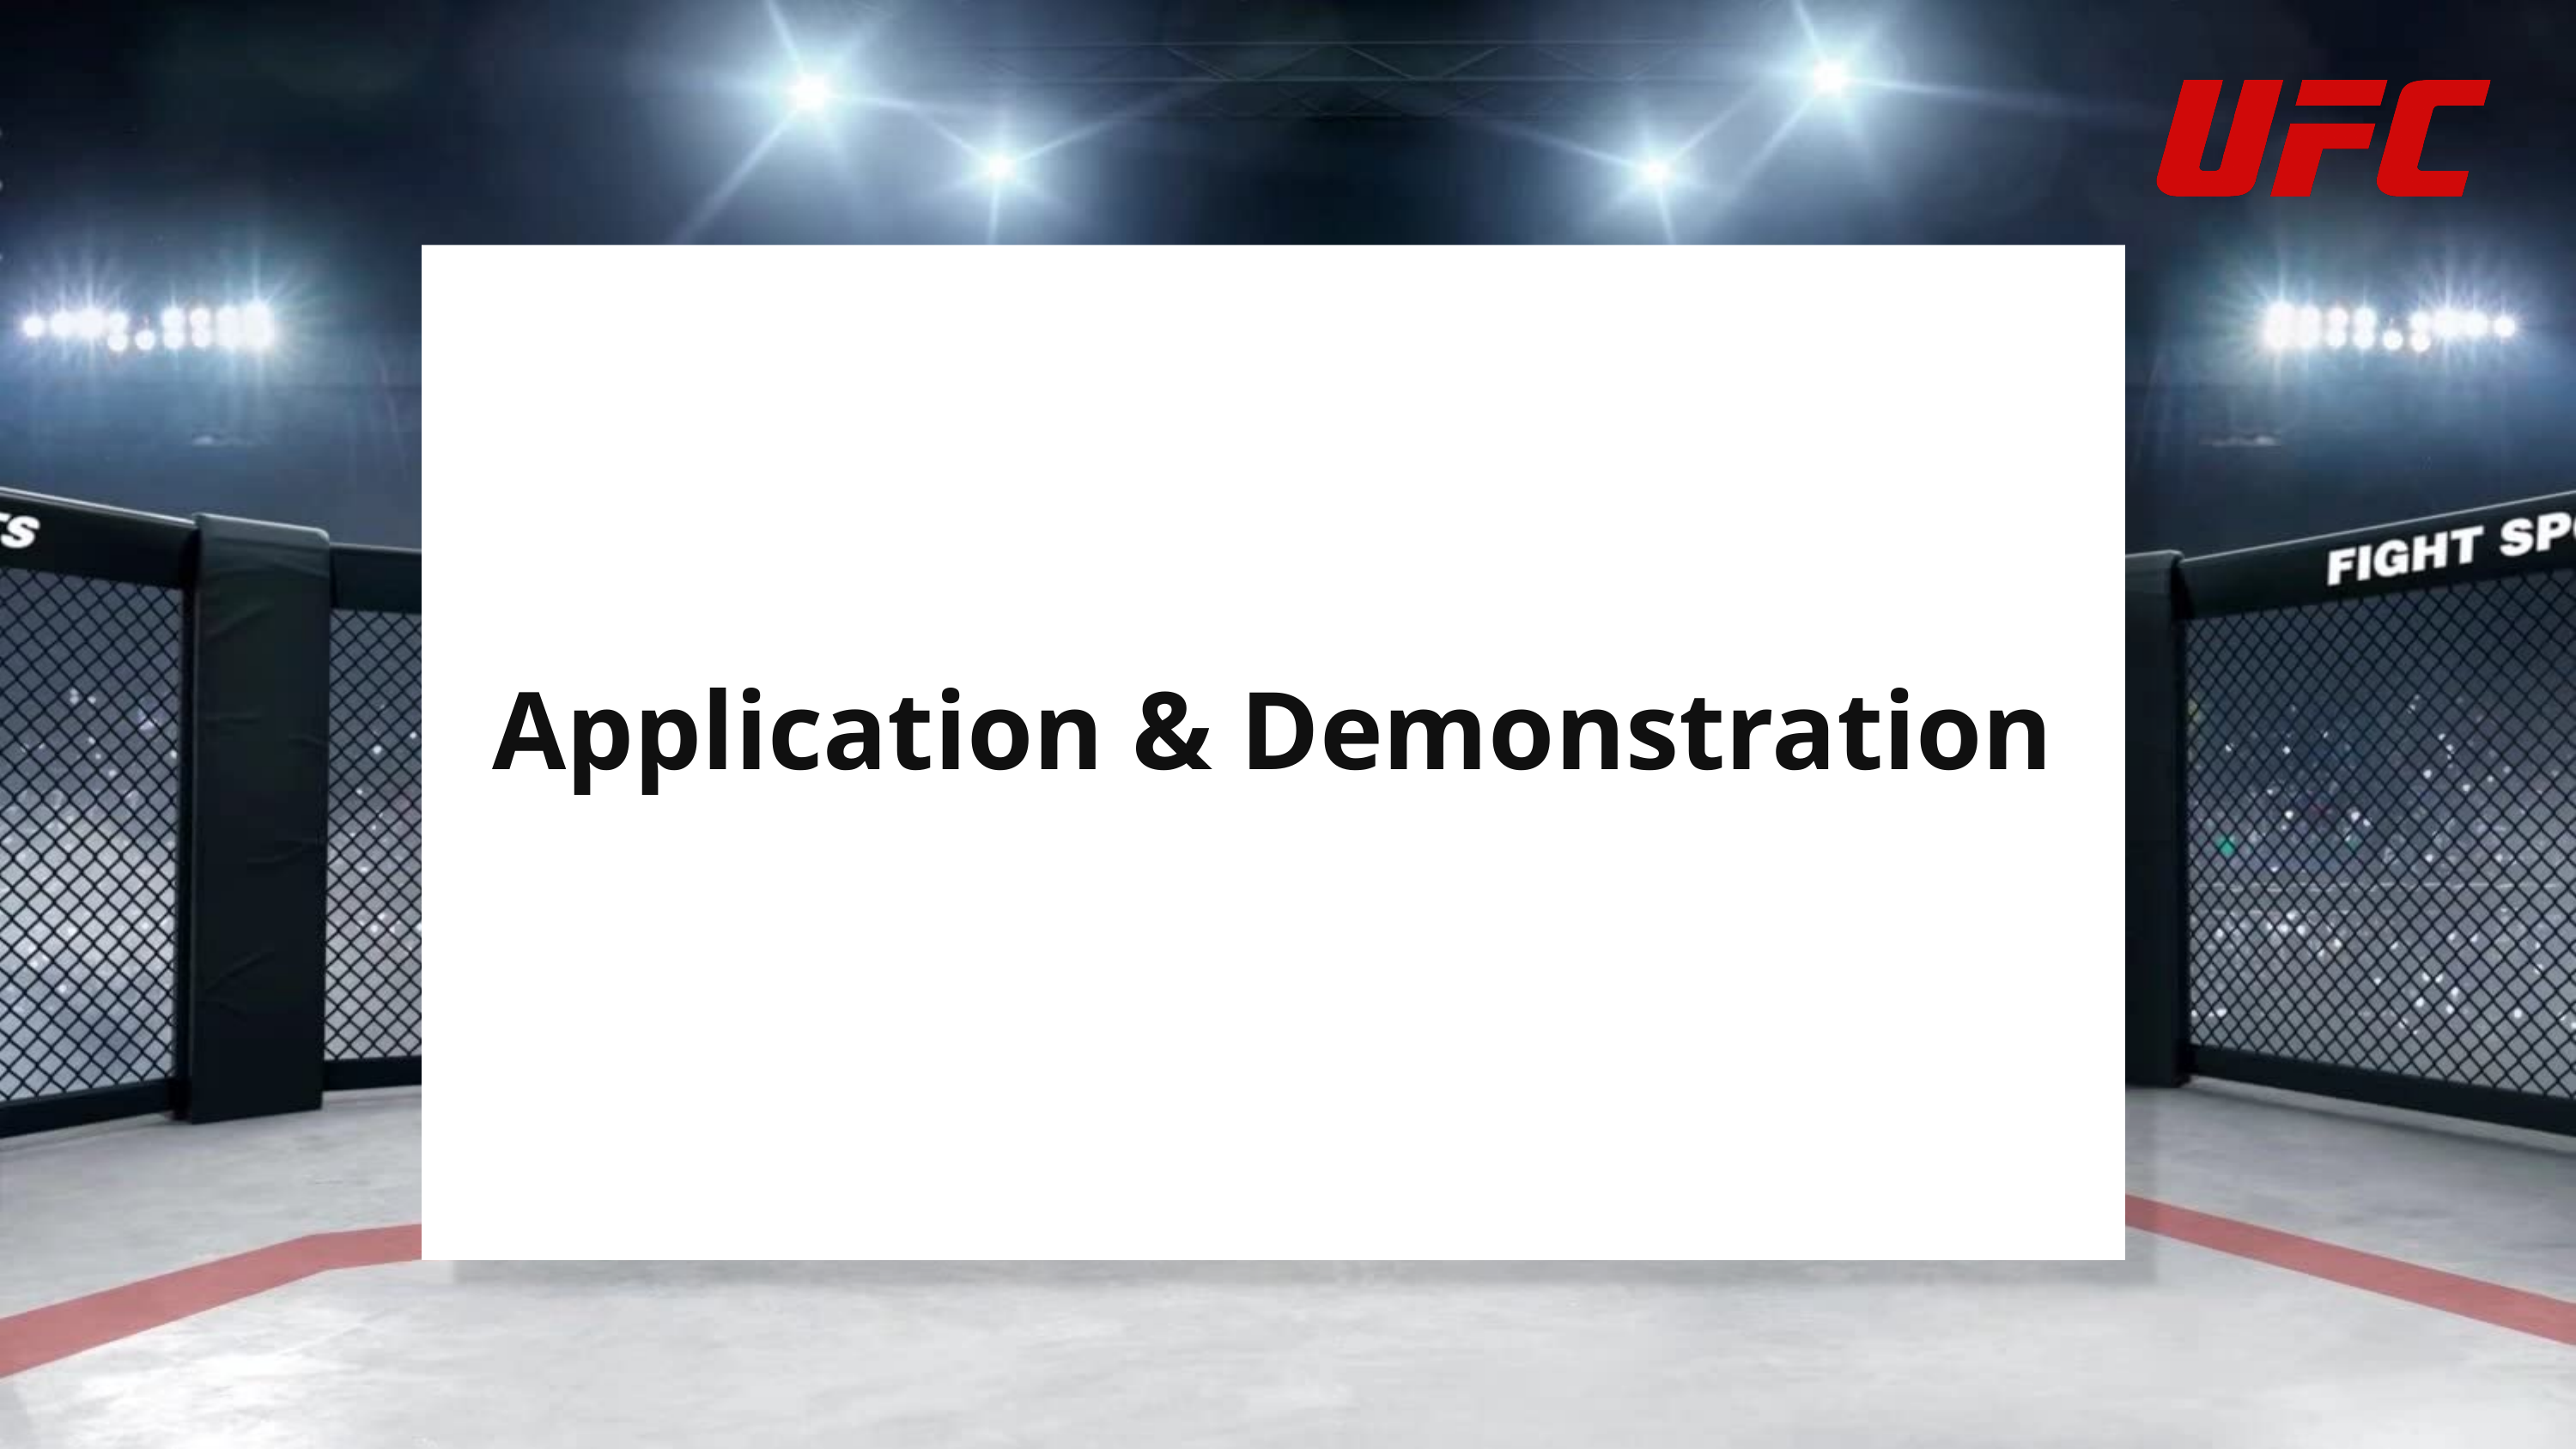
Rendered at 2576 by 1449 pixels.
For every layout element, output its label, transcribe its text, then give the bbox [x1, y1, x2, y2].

picture [0, 0, 2576, 1449]
text_box [422, 245, 2125, 1260]
text_box Application & Demonstration [459, 649, 2088, 933]
